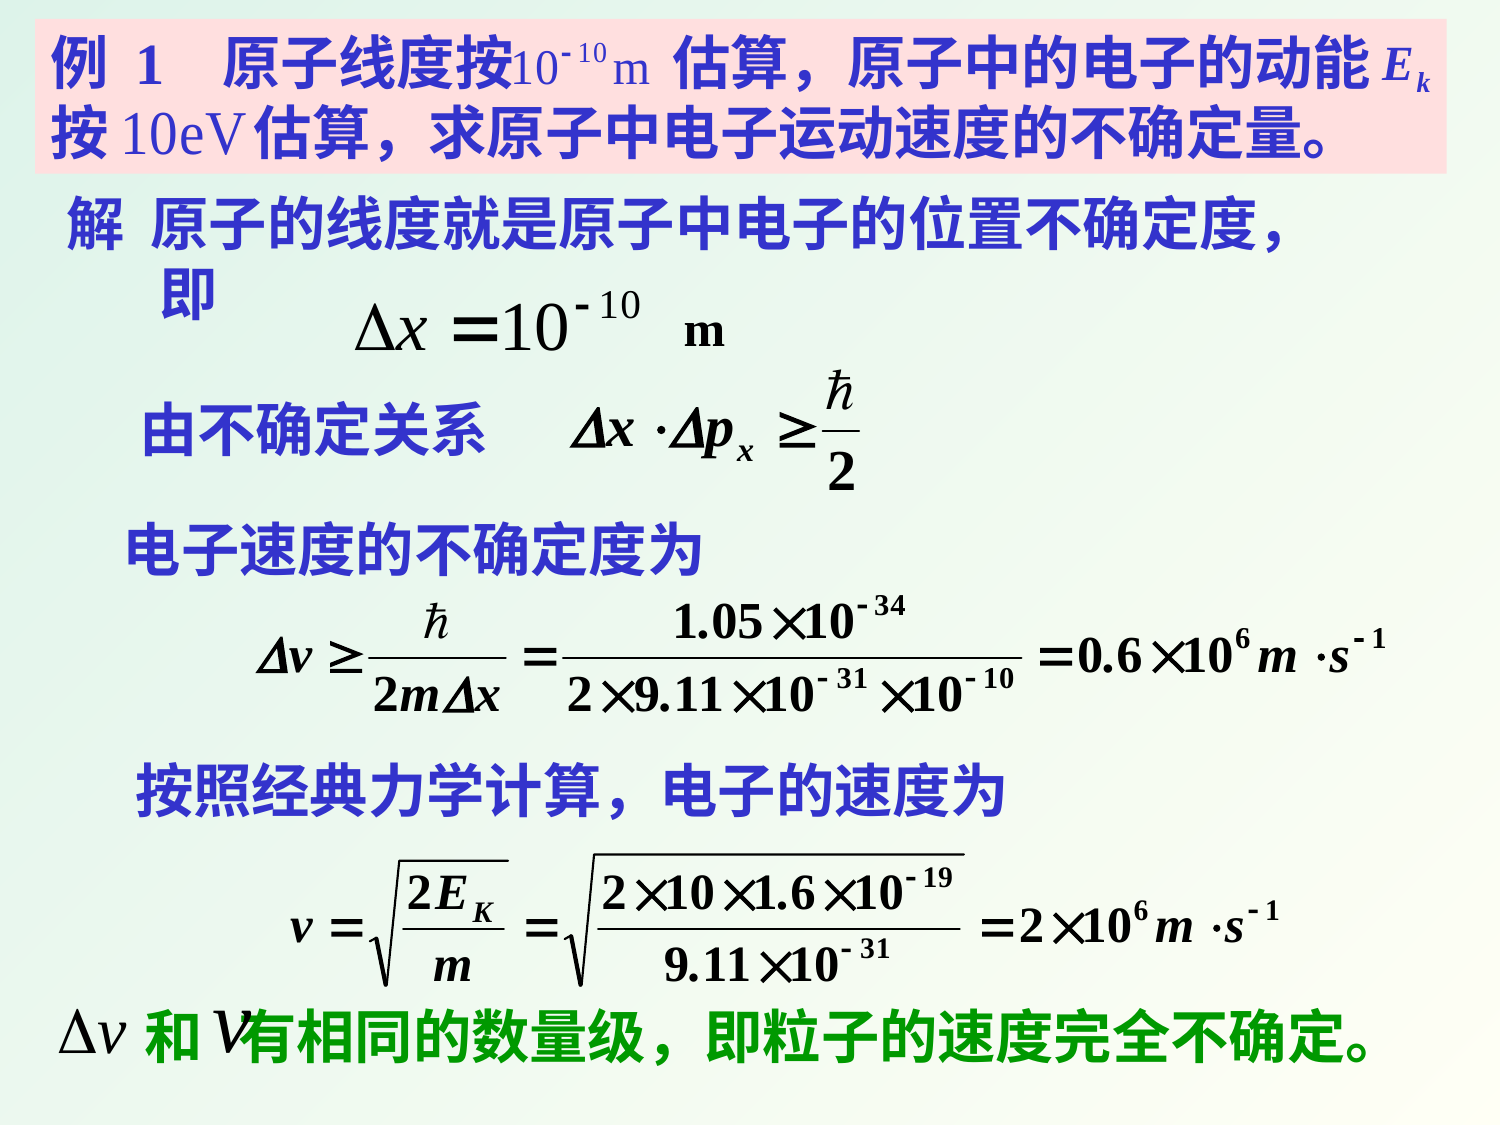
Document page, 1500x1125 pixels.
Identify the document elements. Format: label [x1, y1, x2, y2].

text_box [34, 179, 1348, 368]
text_box [117, 746, 1287, 990]
text_box [46, 992, 1454, 1078]
text_box [105, 505, 1394, 724]
text_box [34, 18, 1447, 175]
text_box [123, 349, 874, 505]
